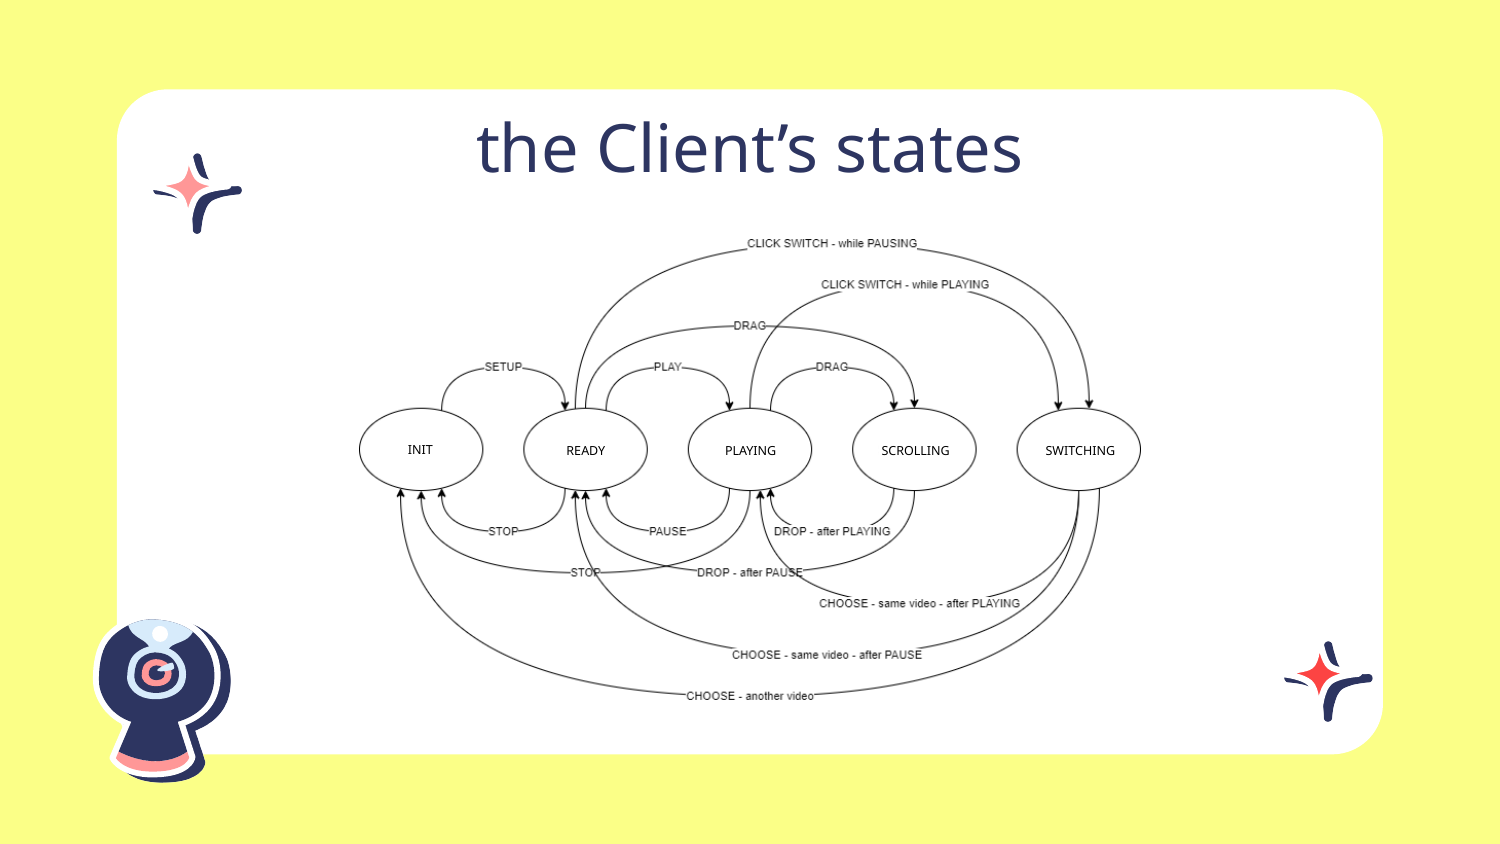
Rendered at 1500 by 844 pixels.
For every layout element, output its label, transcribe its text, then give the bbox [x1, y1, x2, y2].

title the Client’s states [116, 89, 1383, 204]
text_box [94, 615, 223, 776]
text_box [1278, 639, 1360, 713]
text_box [147, 151, 229, 226]
picture [358, 237, 1141, 703]
